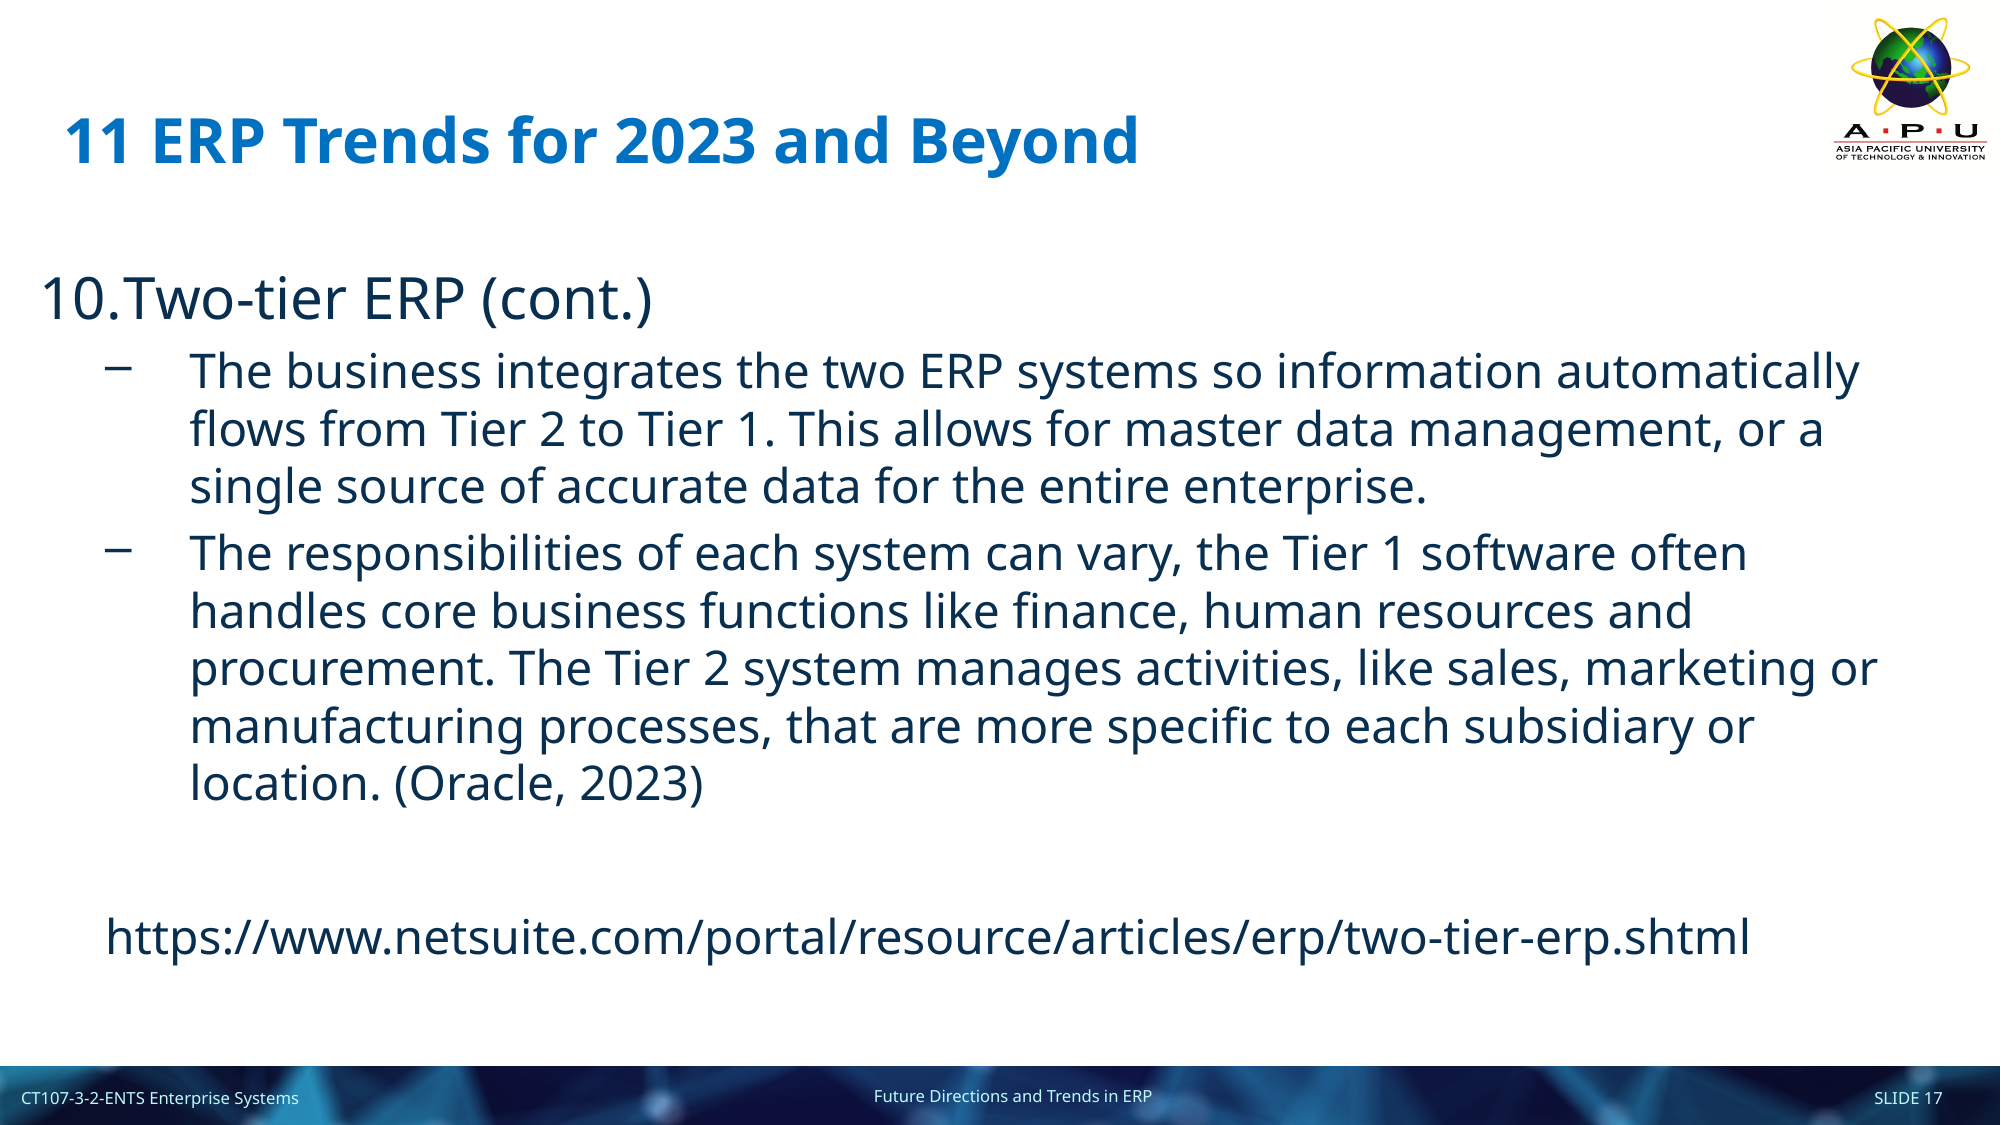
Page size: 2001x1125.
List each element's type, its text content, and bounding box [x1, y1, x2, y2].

picture [1822, 0, 2000, 178]
picture [0, 1066, 2000, 1125]
title 11 ERP Trends for 2023 and Beyond [48, 45, 1764, 233]
list Two-tier ERP (cont.) The business integrates the two ERP systems so information automatically flows from Tier 2 to Tier 1. This allows for master data management, or a single source of accurate data for the entire enterprise. The responsibilities of each system can vary, the Tier 1 software often handles core business functions like finance, human resources and procurement. The Tier 2 system manages activities, like sales, marketing or manufacturing processes, that are more specific to each subsidiary or location. (Oracle, 2023) https://www.netsuite.com/portal/resource/articles/erp/two-tier-erp.shtml [24, 253, 1936, 997]
